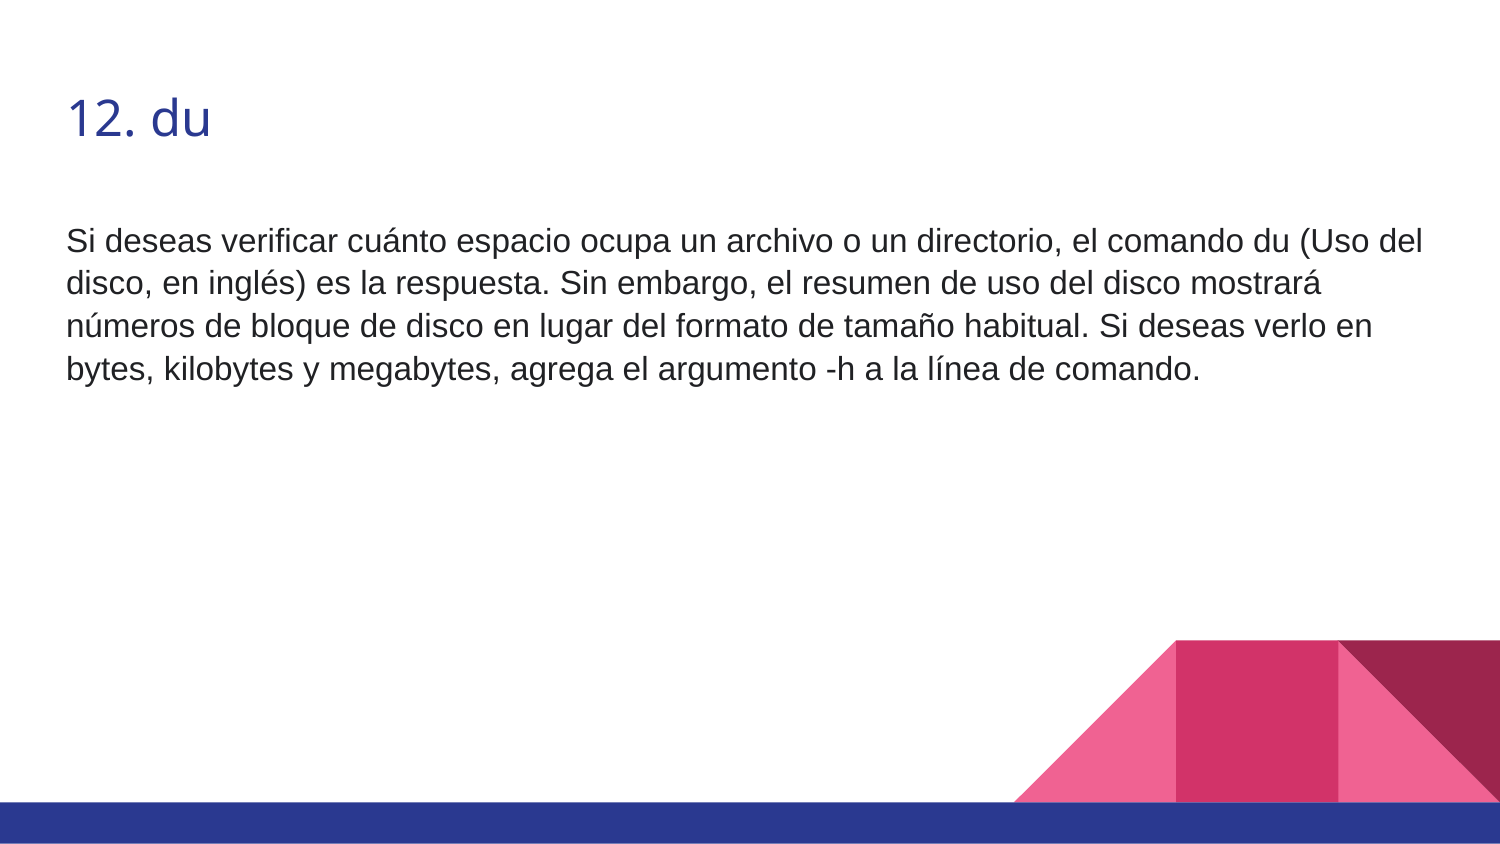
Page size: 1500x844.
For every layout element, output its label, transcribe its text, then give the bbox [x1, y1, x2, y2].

list Si deseas verificar cuánto espacio ocupa un archivo o un directorio, el comando du (Uso del disco, en inglés) es la respuesta. Sin embargo, el resumen de uso del disco mostrará números de bloque de disco en lugar del formato de tamaño habitual. Si deseas verlo en bytes, kilobytes y megabytes, agrega el argumento -h a la línea de comando. [51, 201, 1449, 782]
title 12. du [51, 67, 1449, 167]
